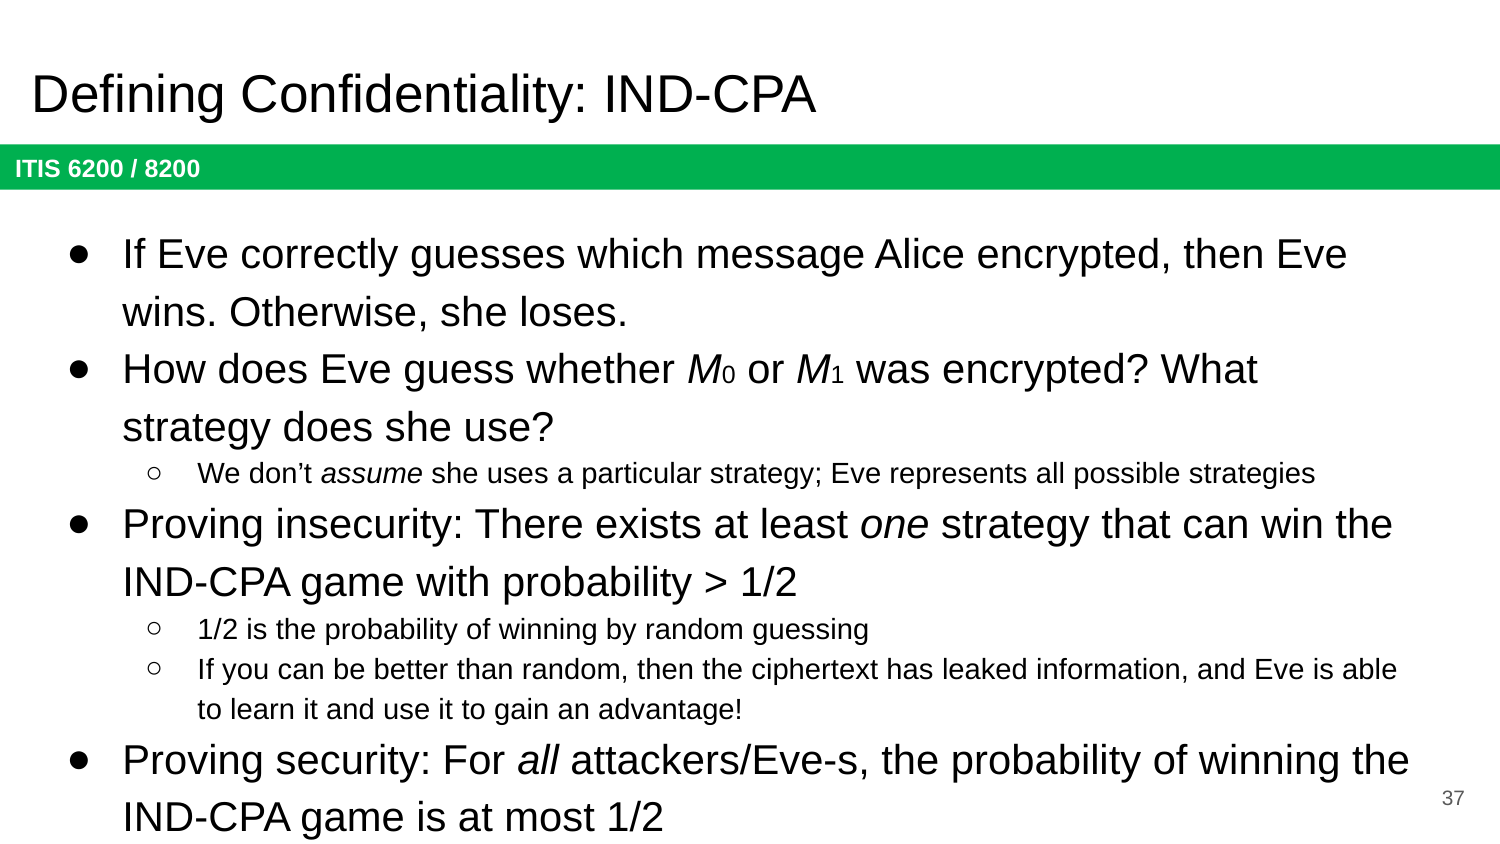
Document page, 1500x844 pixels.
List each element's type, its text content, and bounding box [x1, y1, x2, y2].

title Defining Confidentiality: IND-CPA [16, 44, 1415, 139]
slide_number 37 [1389, 764, 1480, 830]
list If Eve correctly guesses which message Alice encrypted, then Eve wins. Otherwise, she loses. How does Eve guess whether M0 or M1 was encrypted? What strategy does she use? We don’t assume she uses a particular strategy; Eve represents all possible strategies Proving insecurity: There exists at least one strategy that can win the IND-CPA game with probability > 1/2 1/2 is the probability of winning by random guessing If you can be better than random, then the ciphertext has leaked information, and Eve is able to learn it and use it to gain an advantage! Proving security: For all attackers/Eve-s, the probability of winning the IND-CPA game is at most 1/2 [32, 204, 1431, 823]
